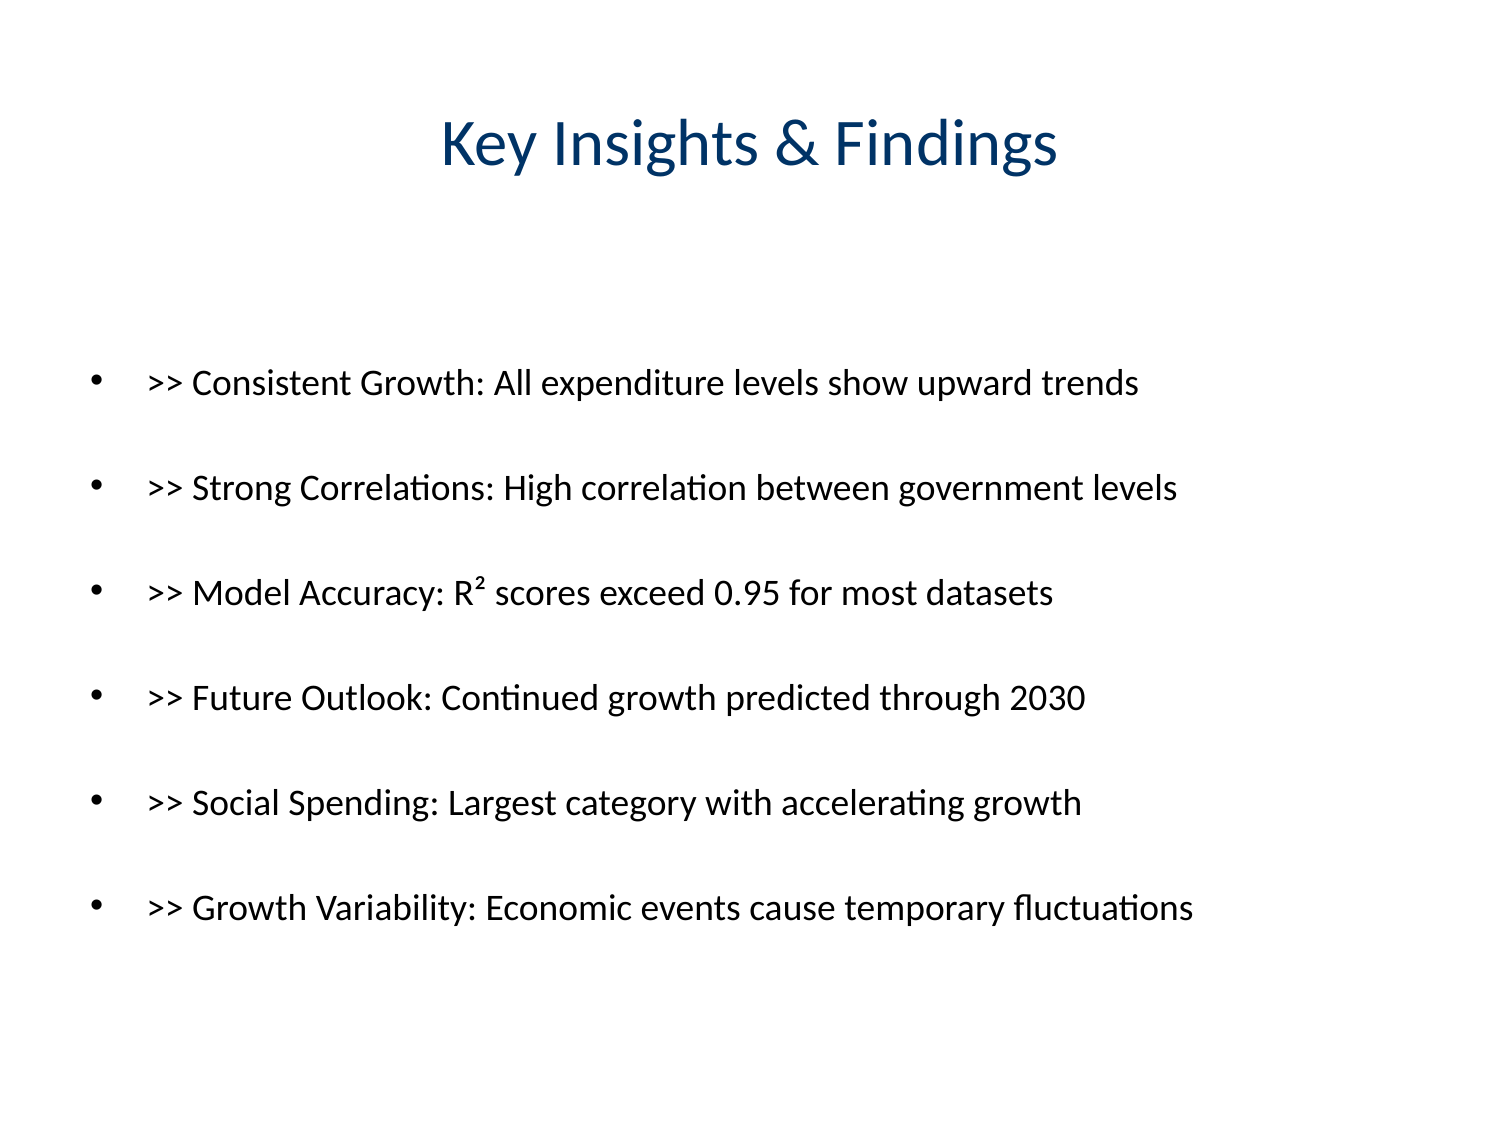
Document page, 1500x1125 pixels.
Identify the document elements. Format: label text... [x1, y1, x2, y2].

title Key Insights & Findings [75, 45, 1425, 233]
list >> Consistent Growth: All expenditure levels show upward trends >> Strong Correlations: High correlation between government levels >> Model Accuracy: R² scores exceed 0.95 for most datasets >> Future Outlook: Continued growth predicted through 2030 >> Social Spending: Largest category with accelerating growth >> Growth Variability: Economic events cause temporary fluctuations [75, 262, 1425, 1005]
